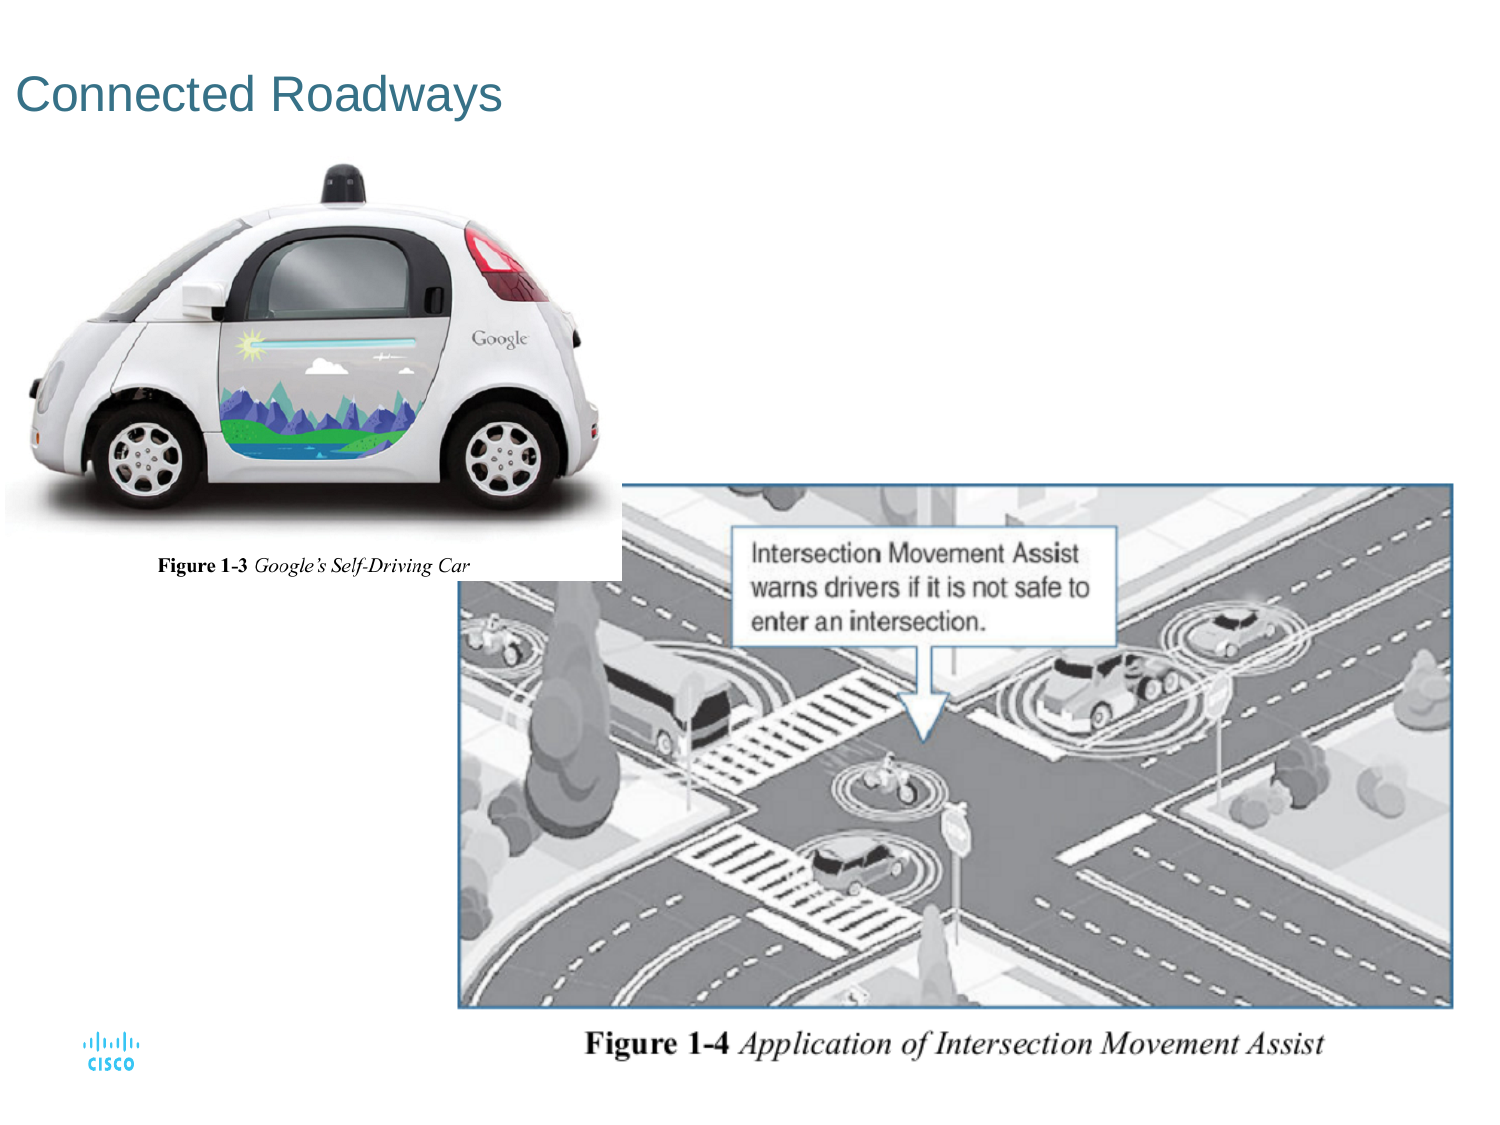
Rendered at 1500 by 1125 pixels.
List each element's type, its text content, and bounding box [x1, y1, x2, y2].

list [0, 155, 622, 582]
picture [424, 438, 1477, 1067]
title Connected Roadways [0, 9, 1500, 175]
